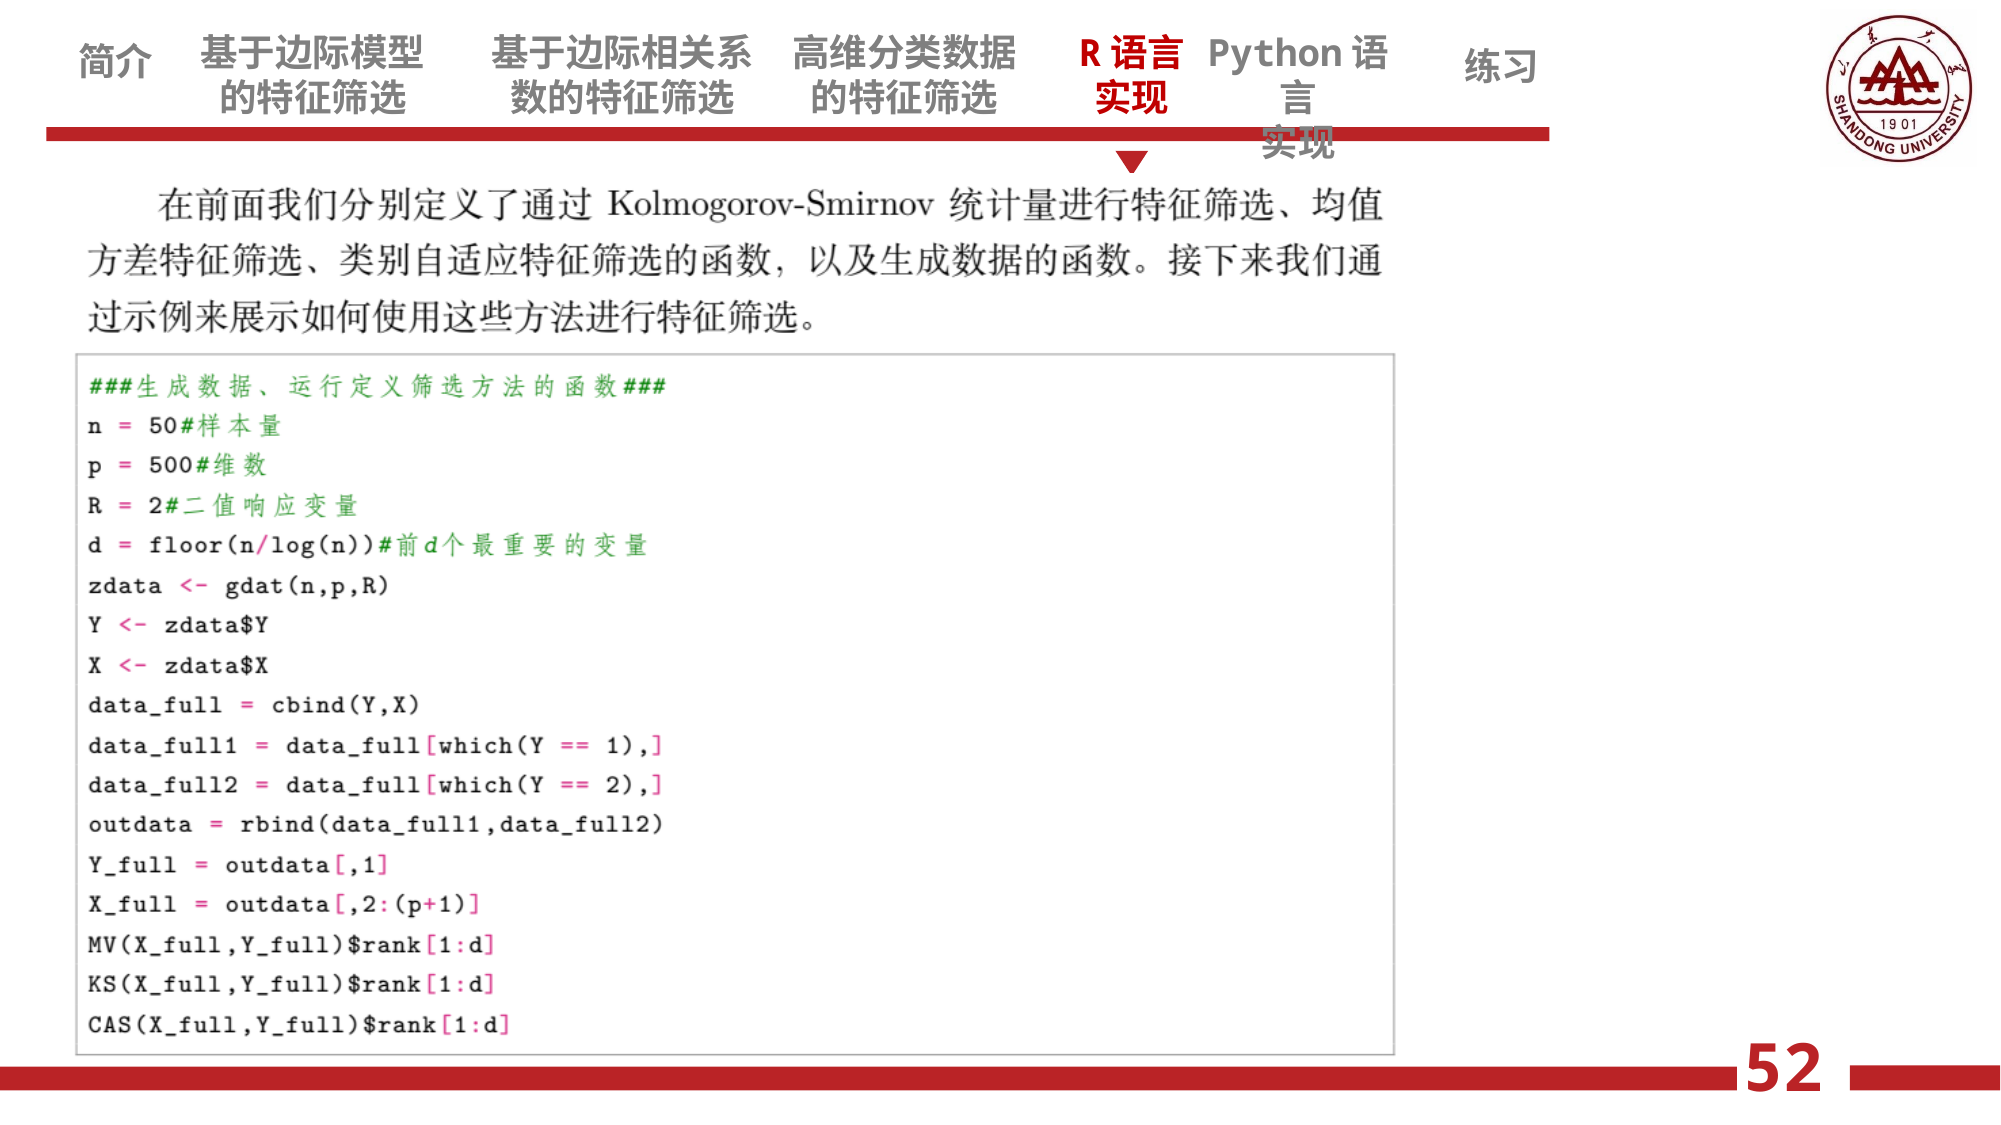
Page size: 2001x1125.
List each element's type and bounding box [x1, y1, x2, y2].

picture [63, 173, 1416, 1065]
picture [1820, 9, 1977, 167]
